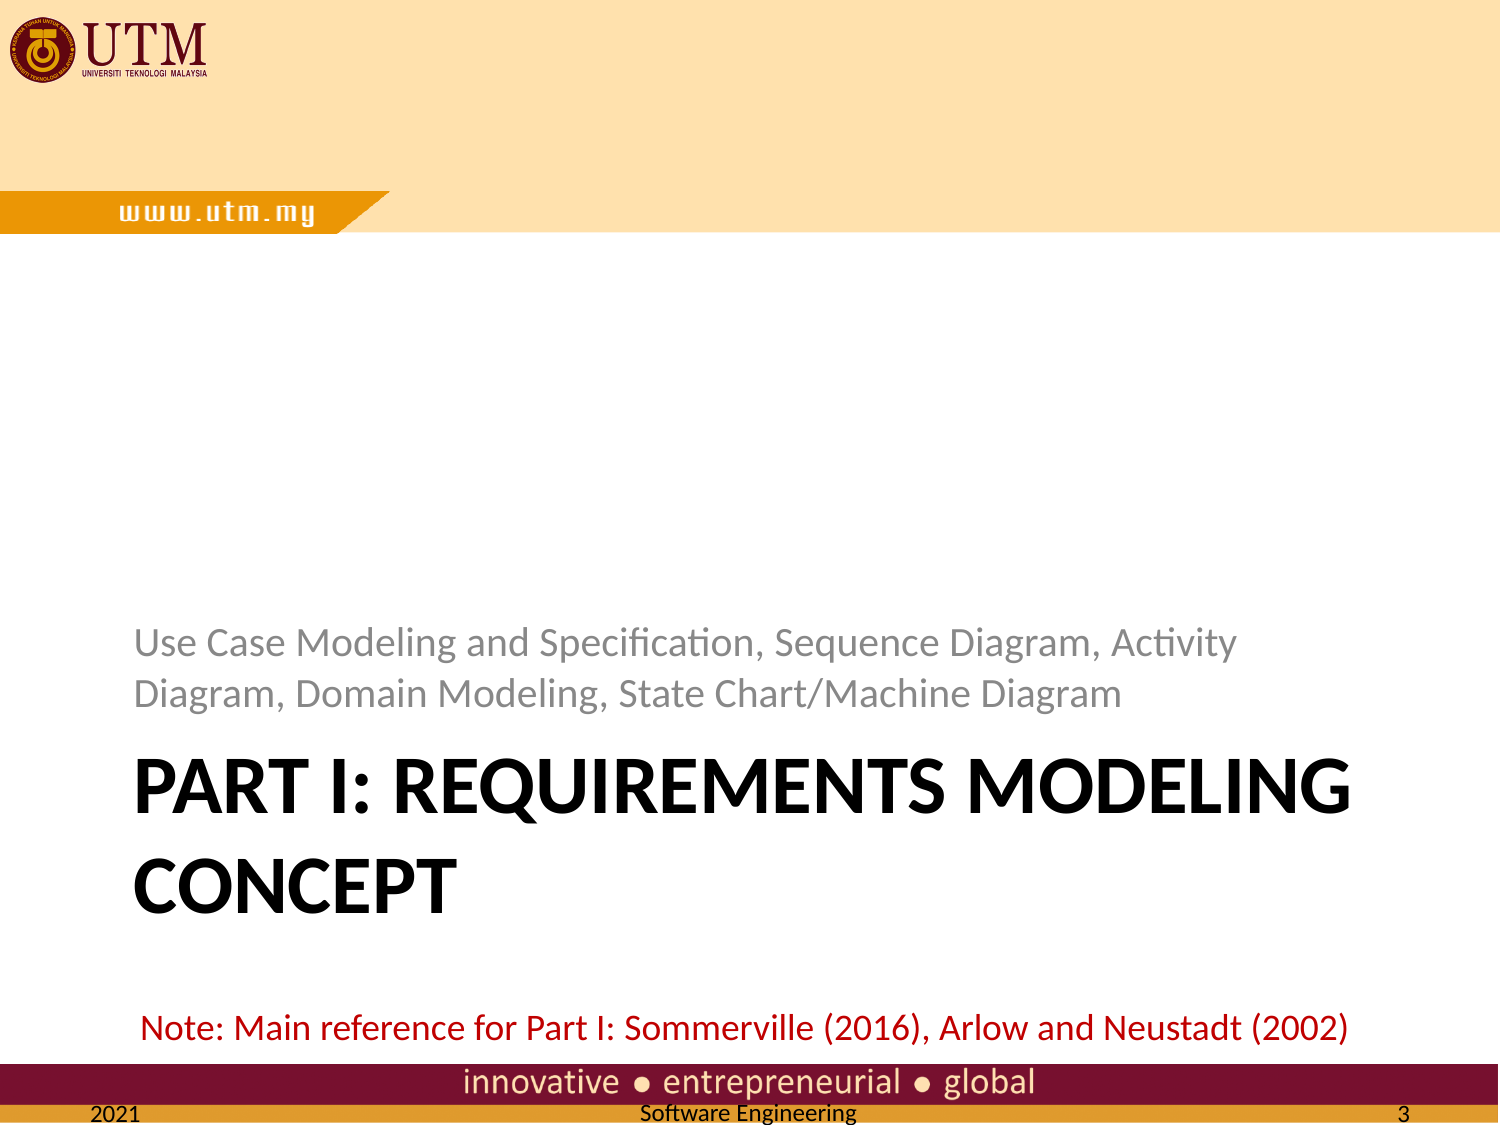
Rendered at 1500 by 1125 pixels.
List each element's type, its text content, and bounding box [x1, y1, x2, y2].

slide_number 3 [1074, 1082, 1425, 1125]
picture [0, 1064, 1498, 1123]
picture [10, 17, 207, 83]
title PART I: REQUIREMENTS MODELING CONCEPT [118, 723, 1394, 947]
picture [0, 191, 390, 234]
text_box Note: Main reference for Part I: Sommerville (2016), Arlow and Neustadt (2002) [125, 995, 1425, 1056]
list Use Case Modeling and Specification, Sequence Diagram, Activity Diagram, Domain Modeling, State Chart/Machine Diagram [118, 476, 1394, 723]
footer Software Engineering [425, 1086, 1074, 1125]
slide_number 2021 [75, 1082, 425, 1125]
